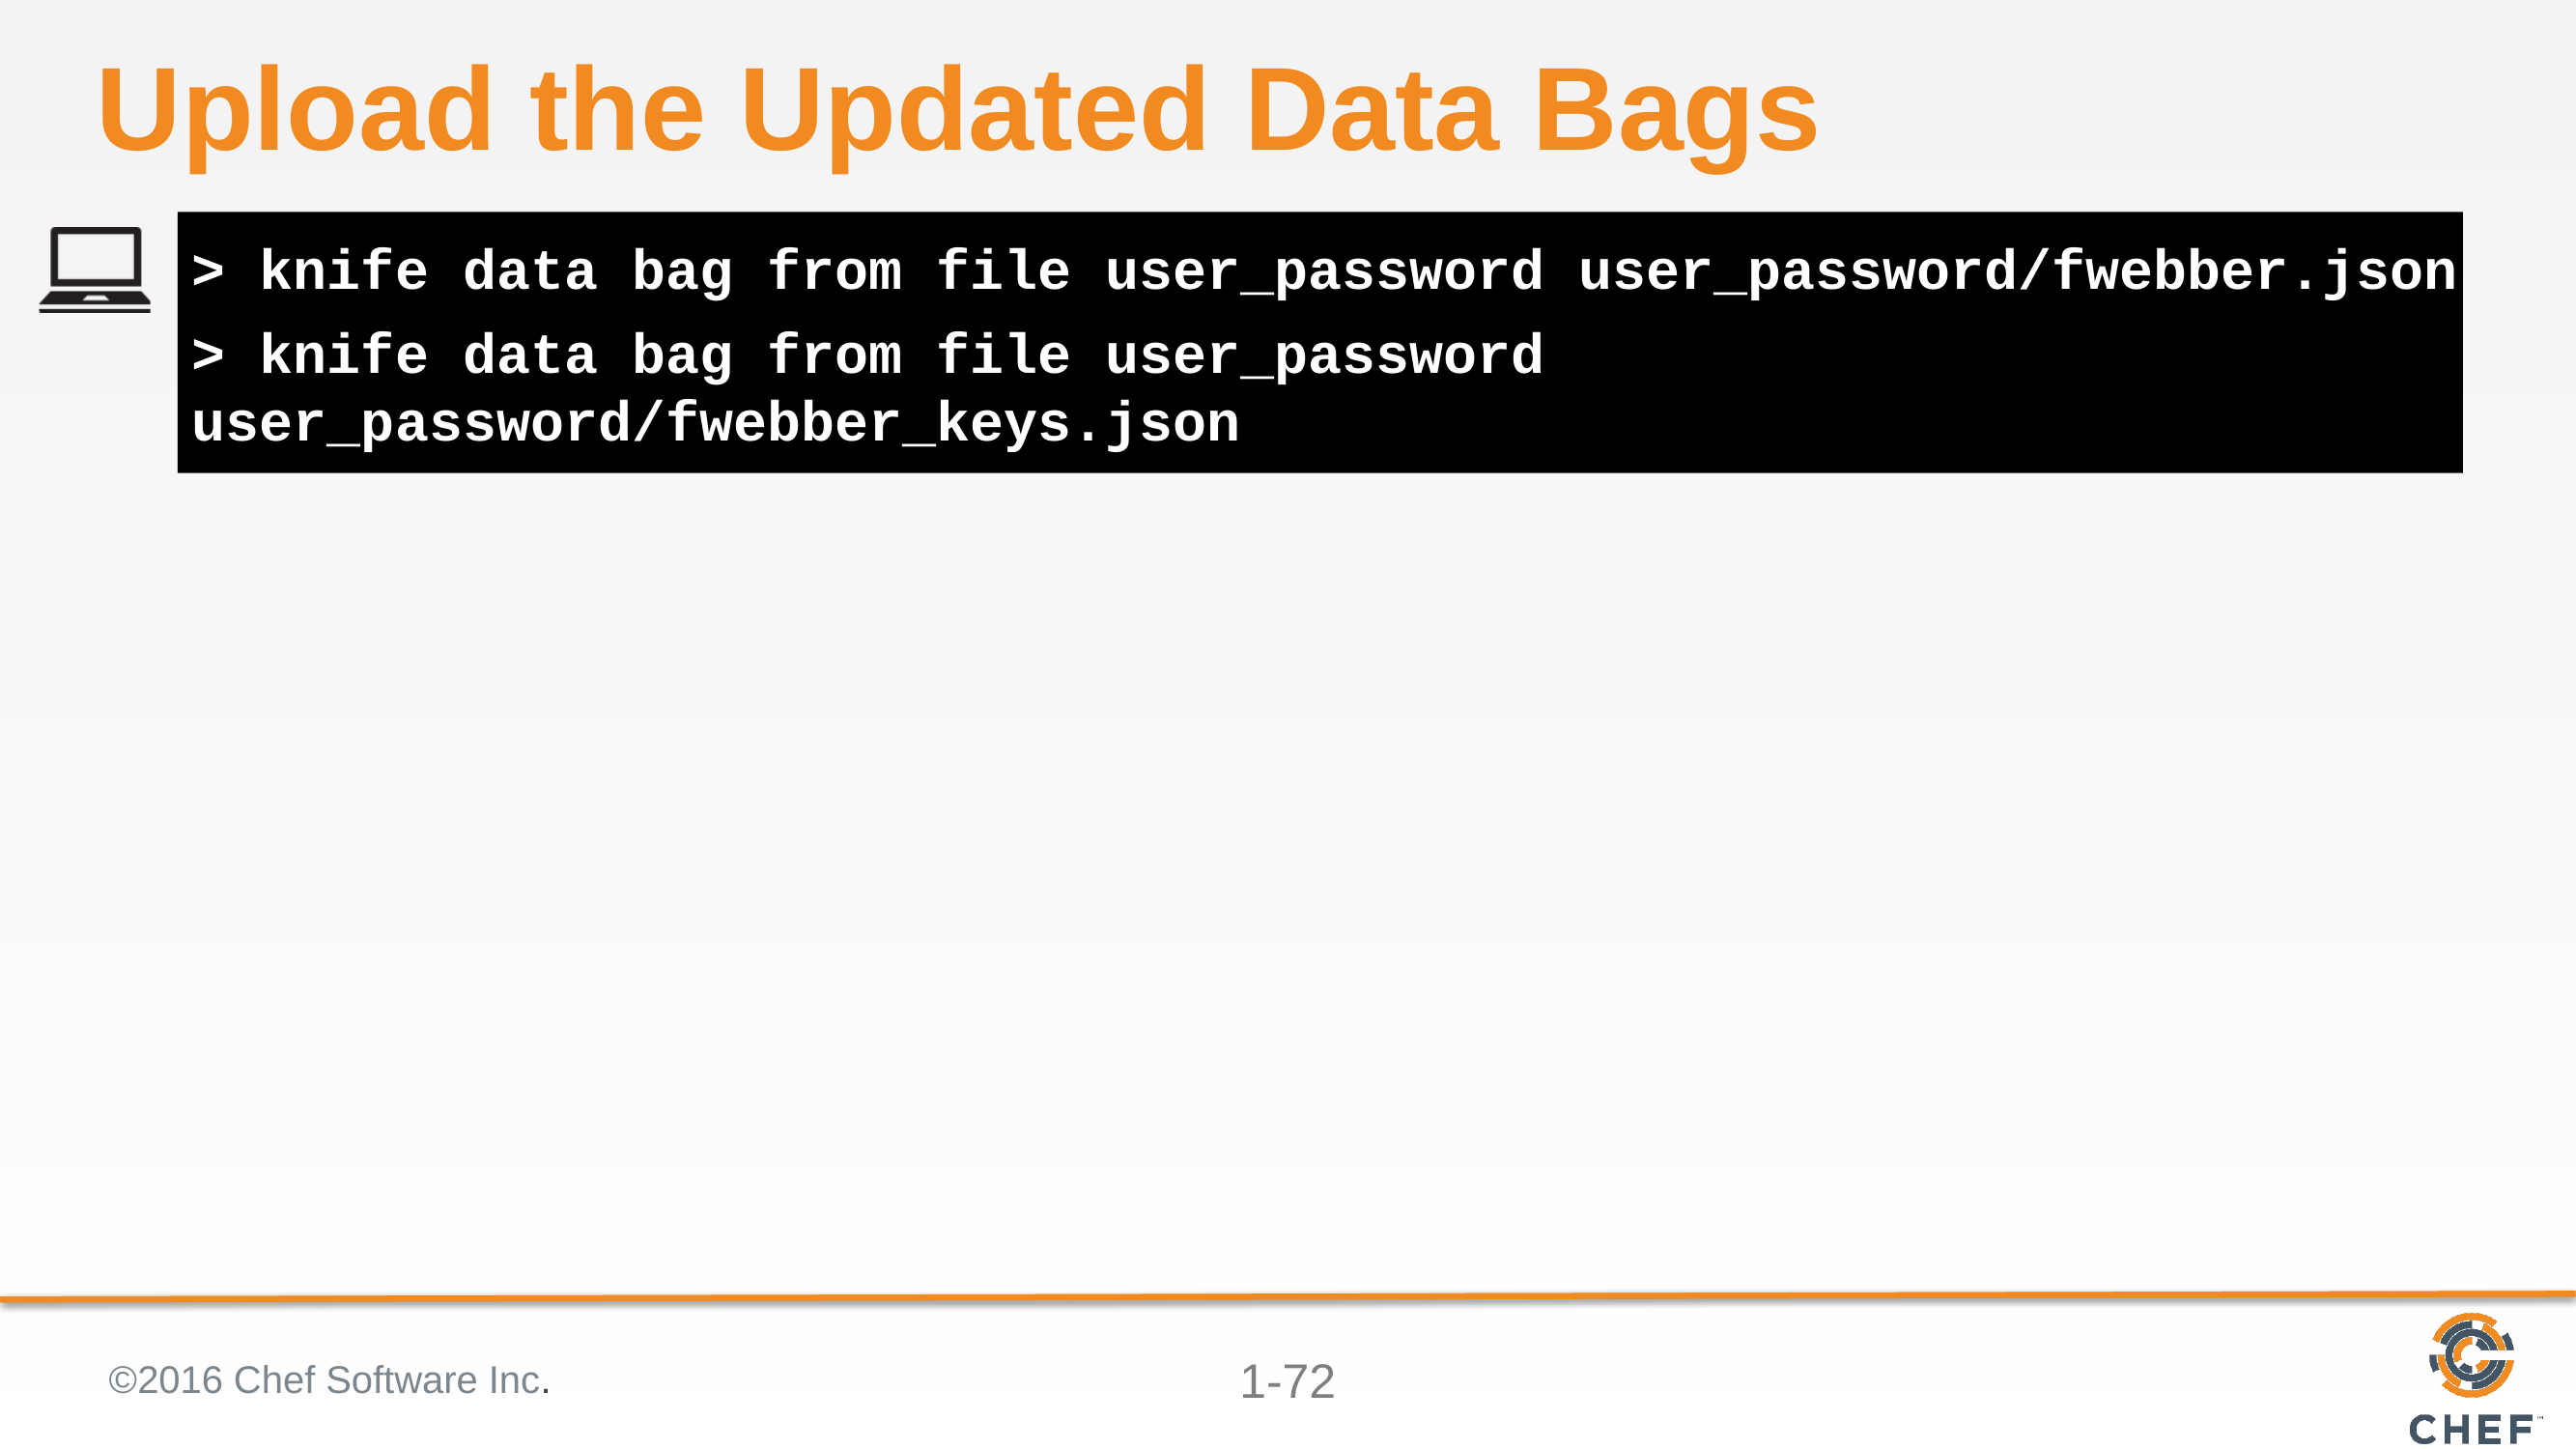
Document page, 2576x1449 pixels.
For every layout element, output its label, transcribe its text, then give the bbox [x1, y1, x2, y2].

list > knife data bag from file user_password user_password/fwebber.json > knife data bag from file user_password user_password/fwebber_keys.json [177, 212, 2463, 473]
title Upload the Updated Data Bags [96, 48, 2463, 180]
picture [2399, 1297, 2551, 1449]
